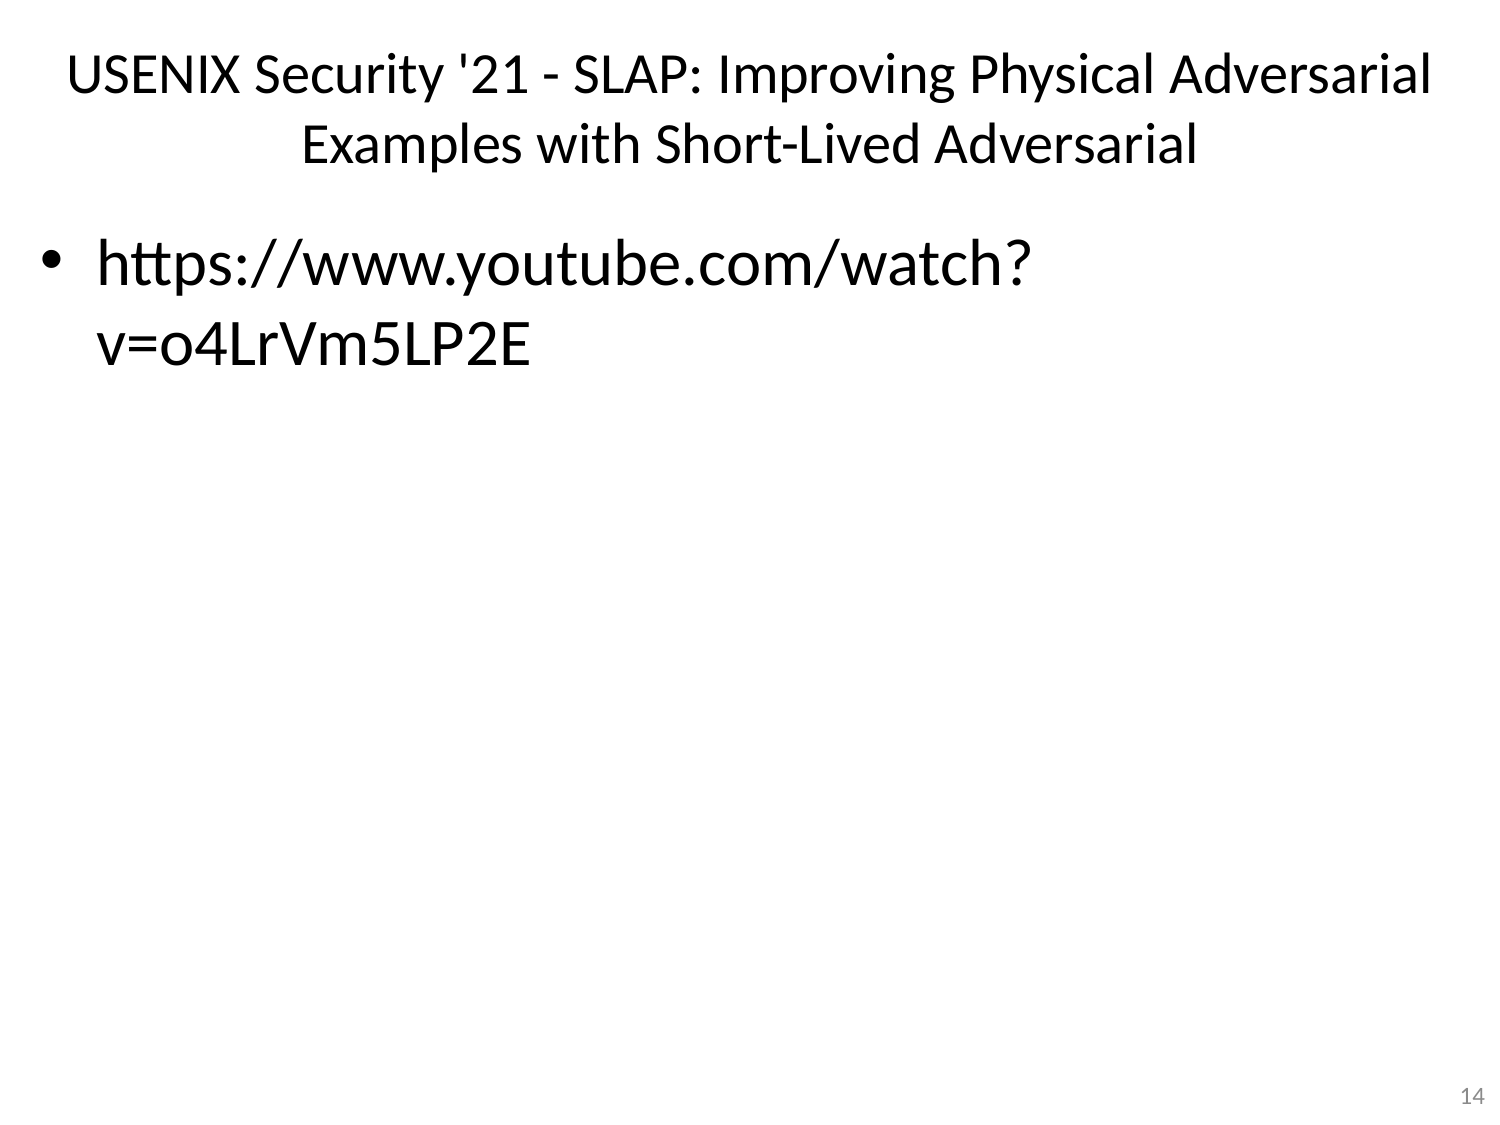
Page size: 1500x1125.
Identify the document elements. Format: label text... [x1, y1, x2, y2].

list https://www.youtube.com/watch?v=o4LrVm5LP2E [24, 210, 1475, 1066]
title USENIX Security '21 - SLAP: Improving Physical Adversarial Examples with Short-Lived Adversarial [24, 11, 1475, 200]
